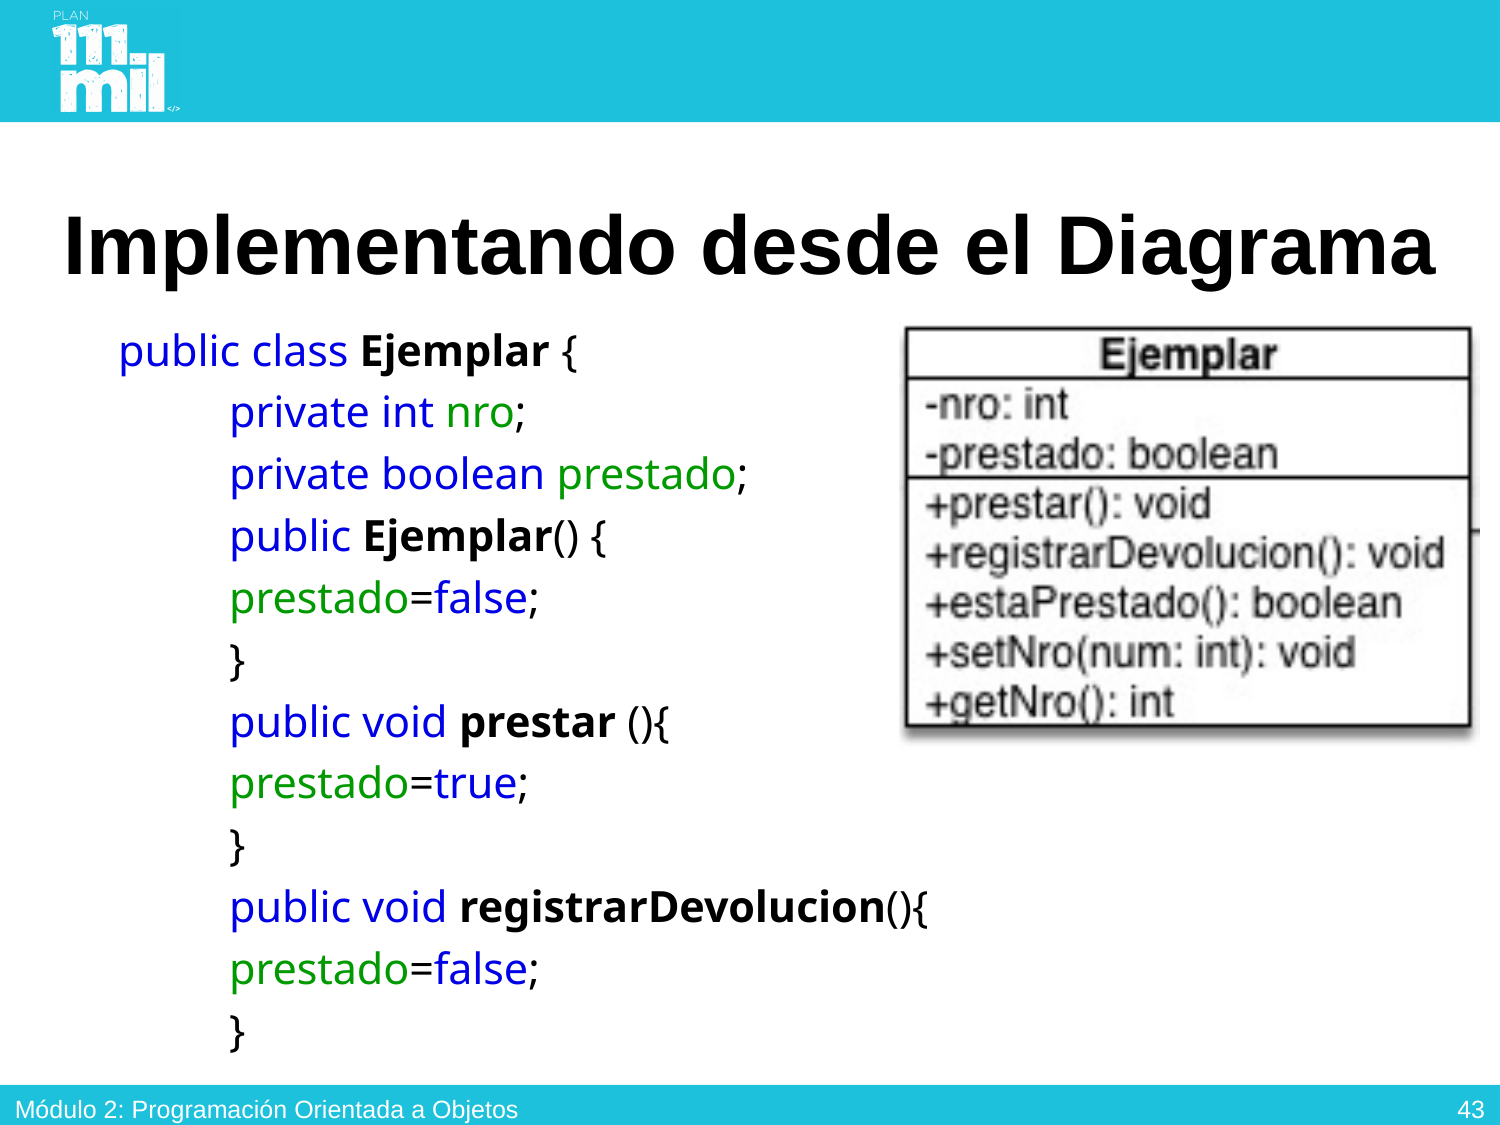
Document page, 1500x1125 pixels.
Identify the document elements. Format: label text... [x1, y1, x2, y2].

picture [899, 321, 1480, 750]
title Implementando desde el Diagrama [0, 147, 1500, 348]
slide_number 42 [1162, 1078, 1500, 1125]
list public class Ejemplar { private int nro; private boolean prestado; public Ejemplar() { prestado=false; } public void prestar (){ prestado=true; } public void registrarDevolucion(){ prestado=false; } [103, 321, 1397, 1069]
footer Módulo 2: Programación Orientada a Objetos [0, 1078, 606, 1125]
